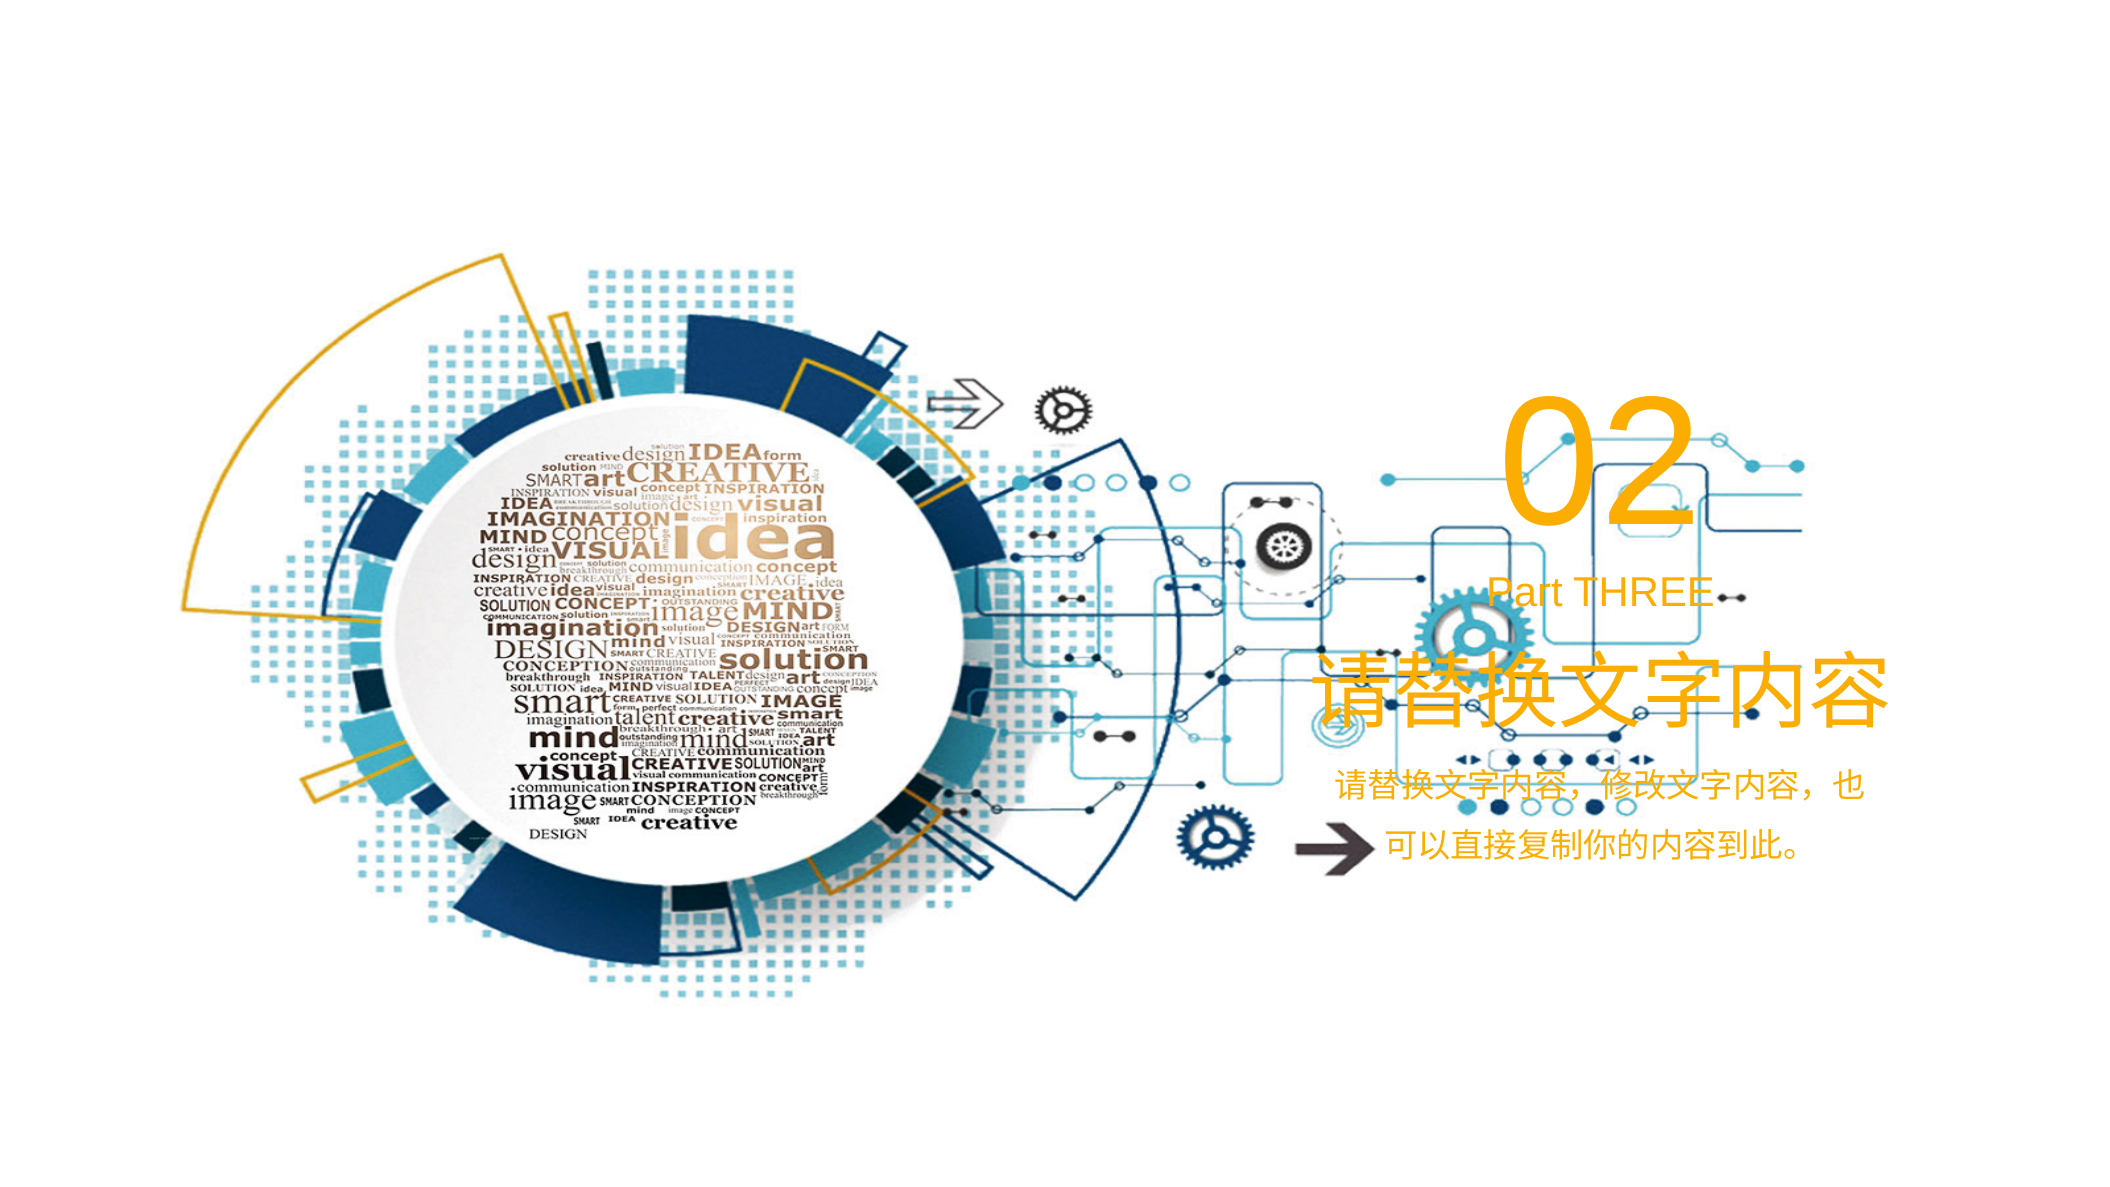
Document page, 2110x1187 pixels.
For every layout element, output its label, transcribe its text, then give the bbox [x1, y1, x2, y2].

text_box 02 [1483, 333, 1718, 557]
text_box Part THREE [1471, 557, 1730, 623]
text_box 请替换文字内容 [1294, 630, 1907, 745]
text_box [0, 0, 2110, 1187]
text_box 请替换文字内容，修改文字内容，也可以直接复制你的内容到此。 [1308, 737, 1893, 872]
